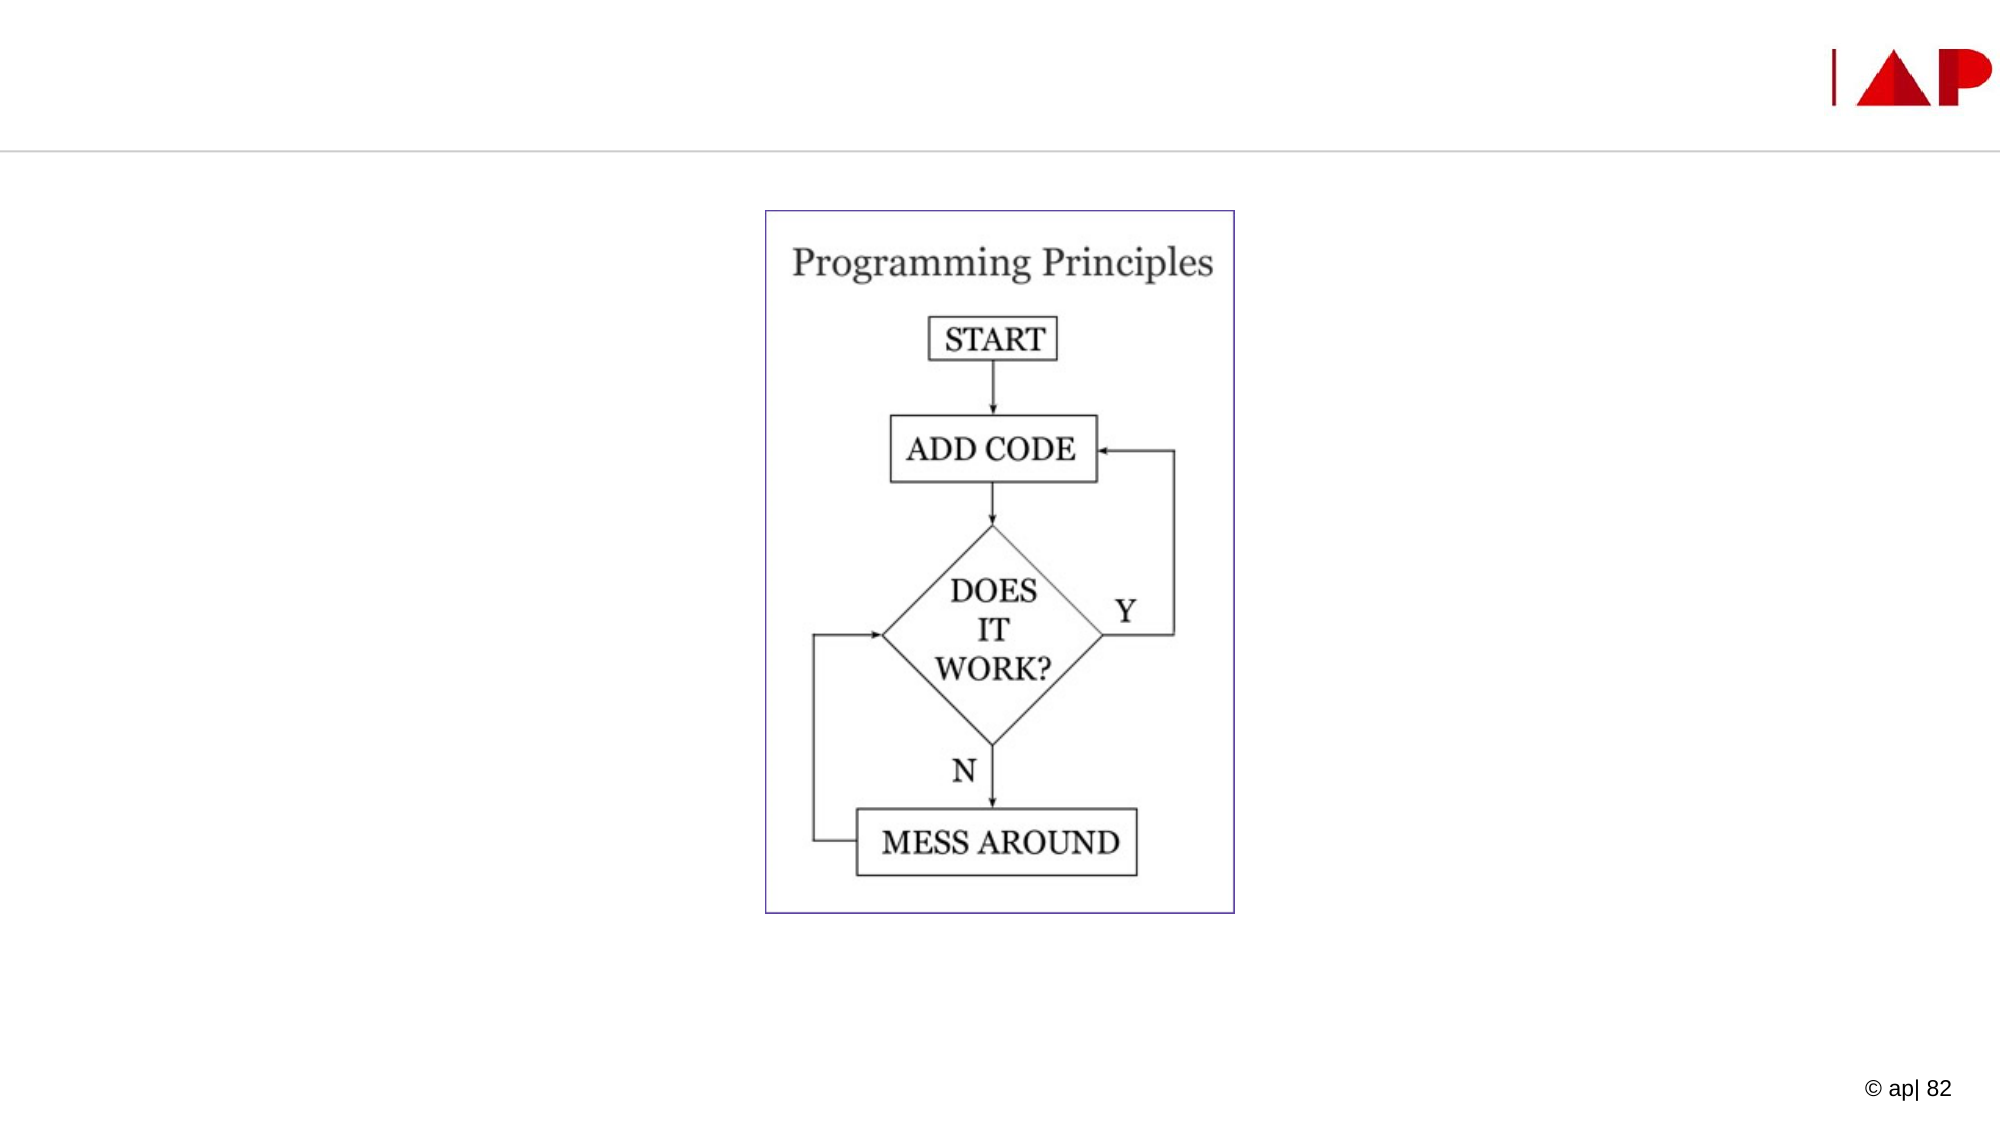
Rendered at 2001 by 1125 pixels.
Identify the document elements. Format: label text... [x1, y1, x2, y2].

slide_number © ap| 82 [1425, 1061, 1953, 1113]
picture [1824, 10, 2000, 142]
picture [765, 210, 1235, 915]
